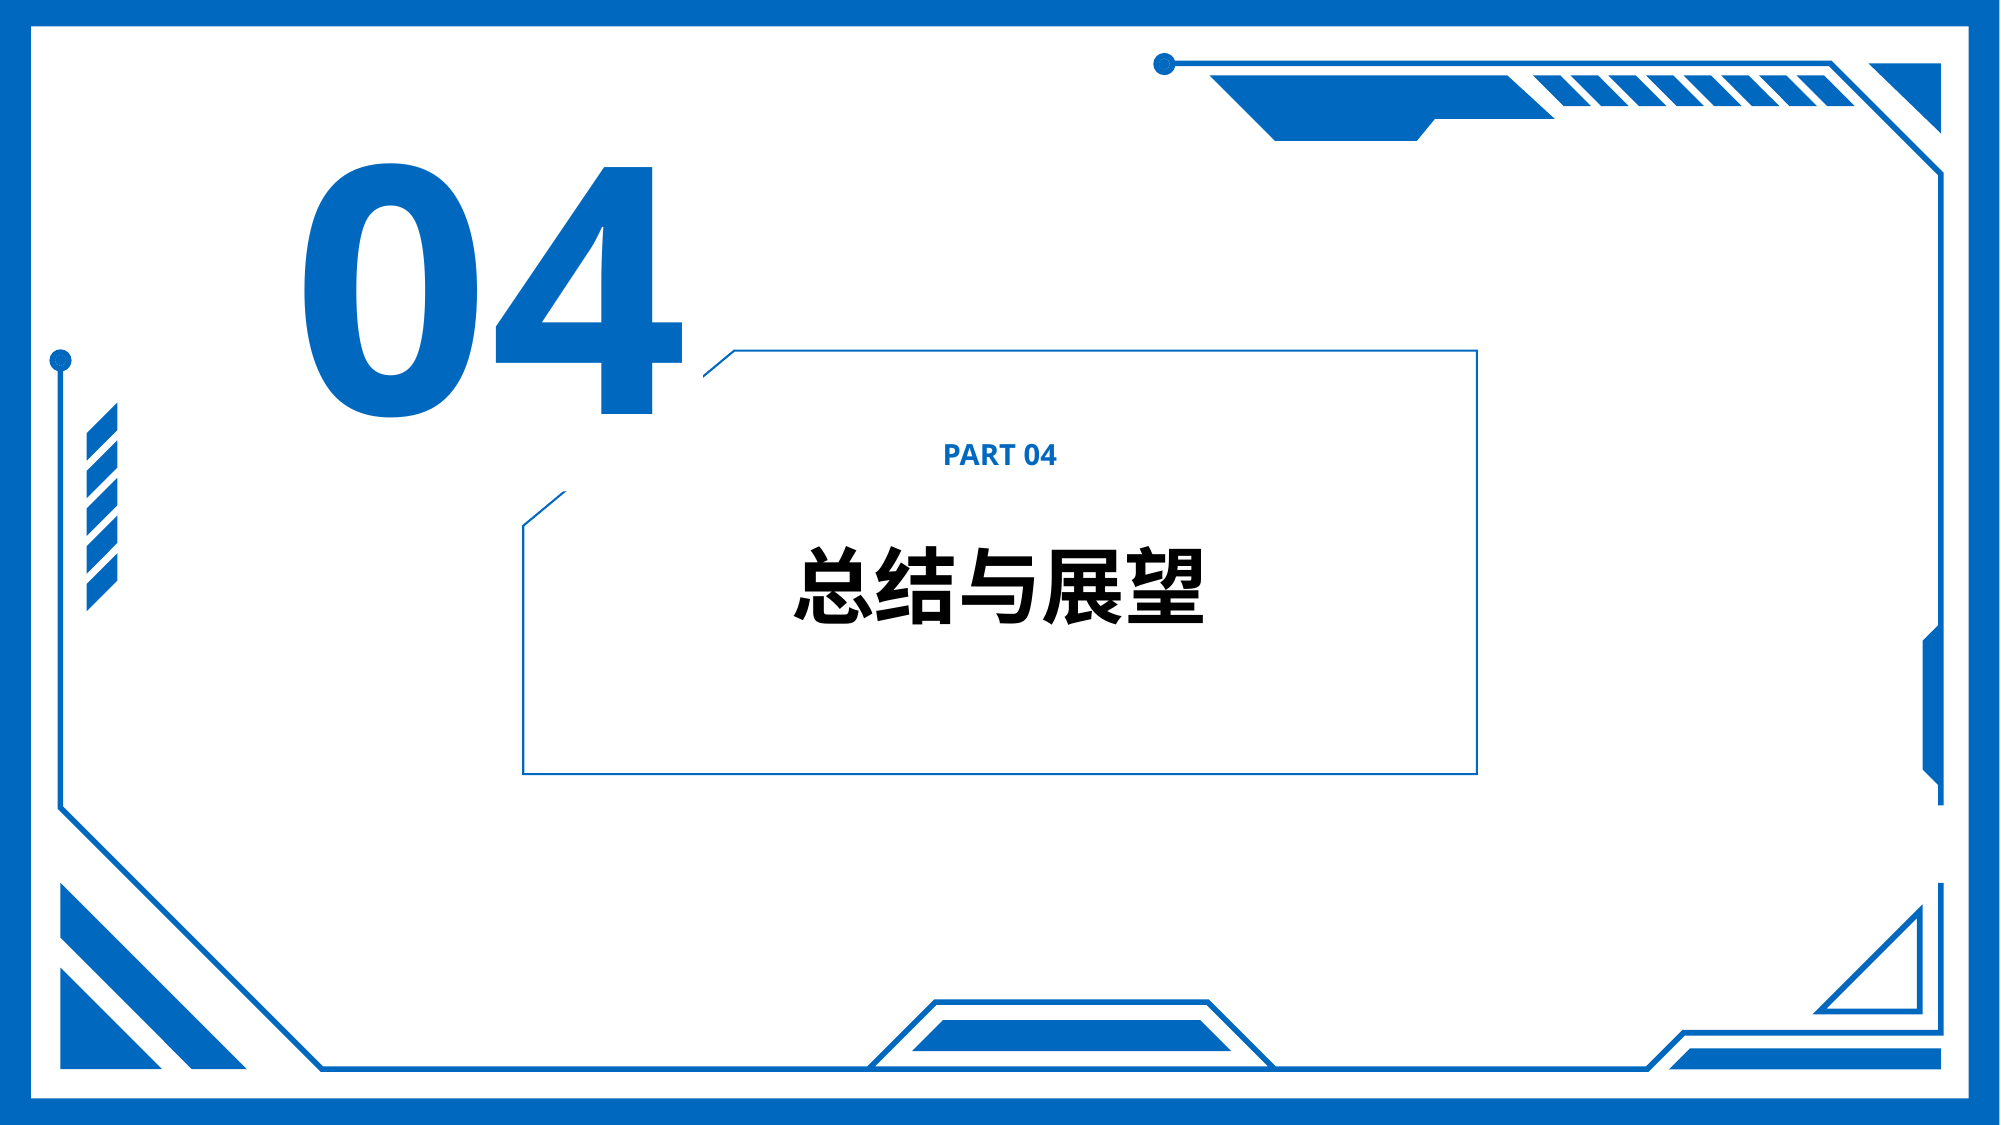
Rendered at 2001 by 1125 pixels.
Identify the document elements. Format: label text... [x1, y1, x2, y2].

text_box 04 [147, 61, 703, 492]
text_box [522, 349, 1478, 776]
text_box PART 04 [882, 429, 1118, 479]
text_box 总结与展望 [679, 526, 1321, 642]
